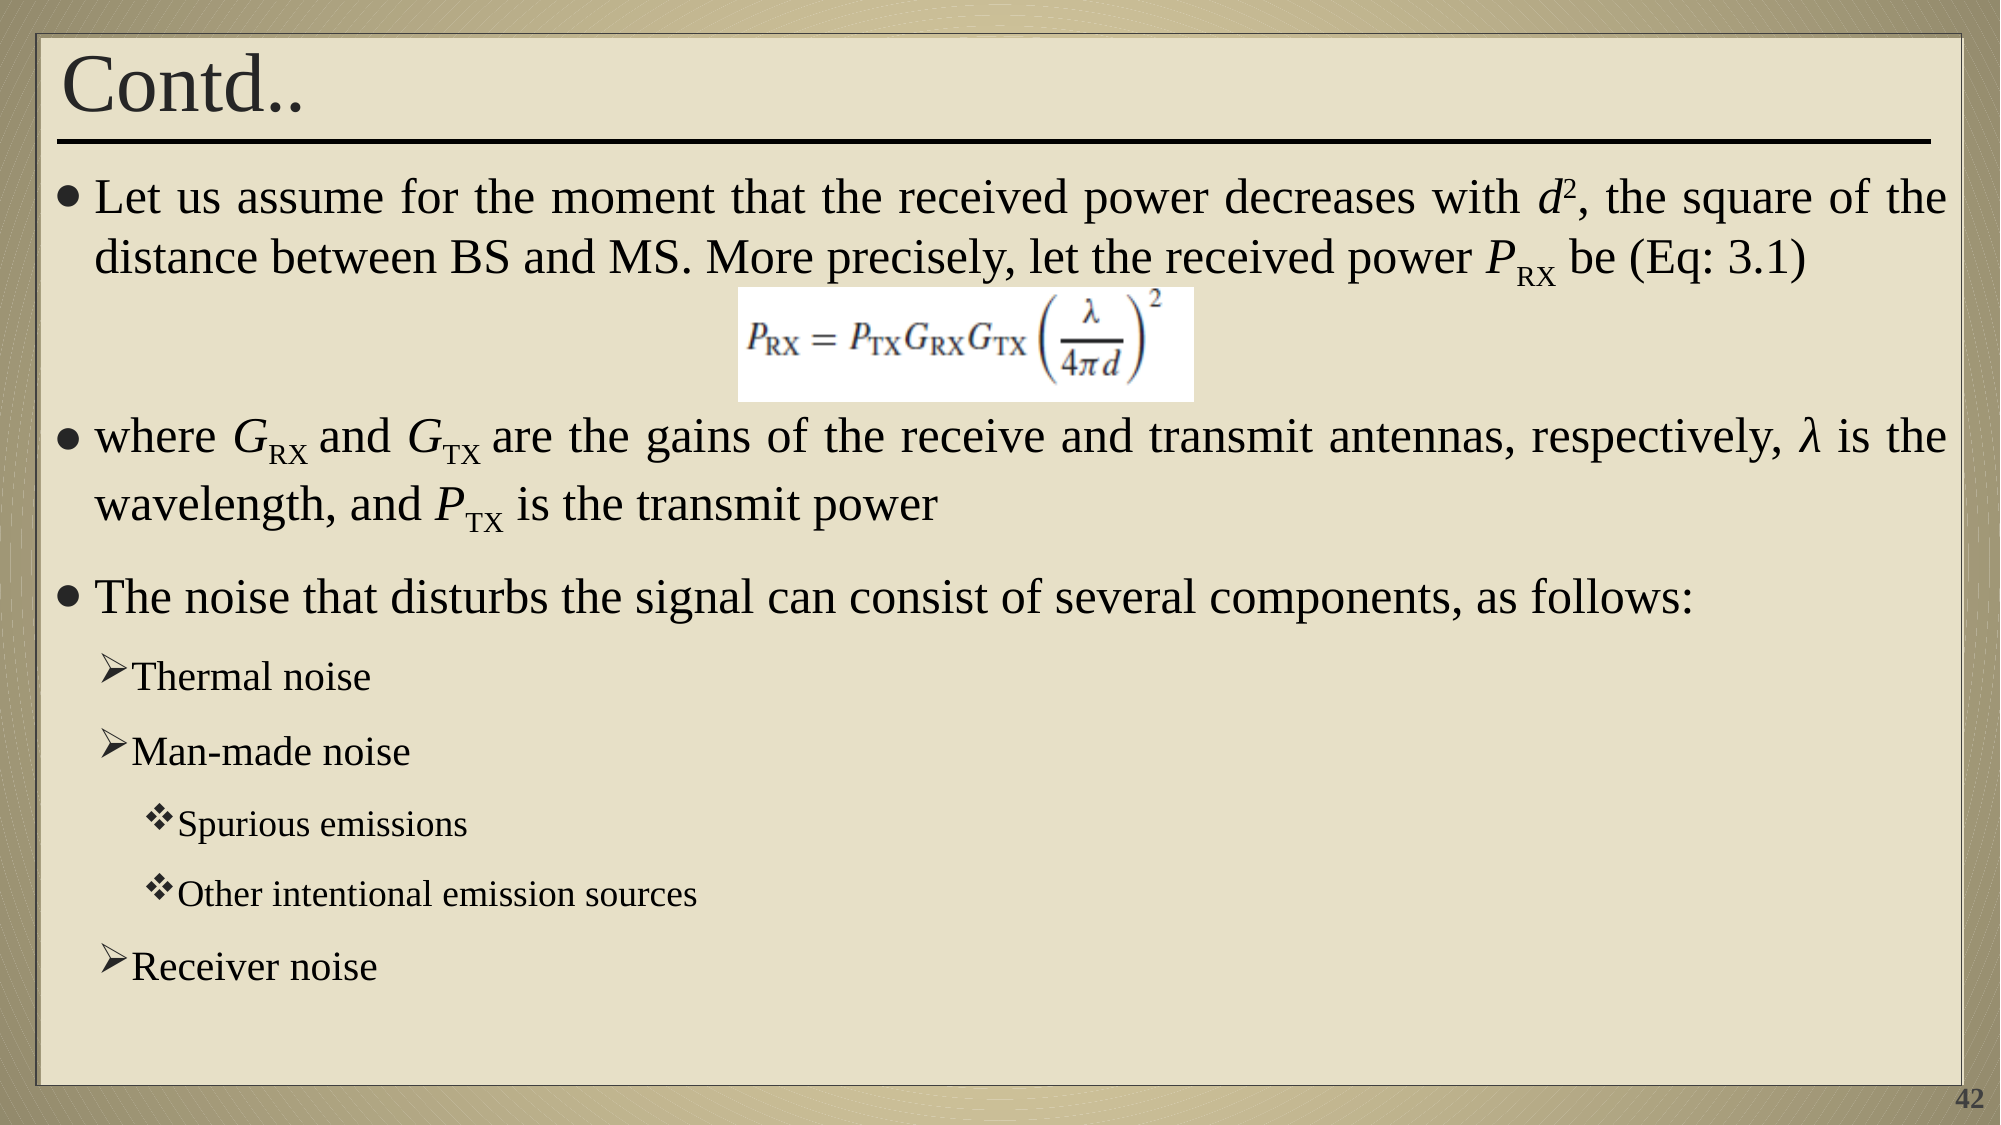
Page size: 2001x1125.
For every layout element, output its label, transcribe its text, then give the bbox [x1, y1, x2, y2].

slide_number 42 [1760, 1079, 2000, 1122]
picture [738, 287, 1194, 402]
list Let us assume for the moment that the received power decreases with d2, the square of the distance between BS and MS. More precisely, let the received power PRX be (Eq: 3.1) where GRX and GTX are the gains of the receive and transmit antennas, respectively, λ is the wavelength, and PTX is the transmit power The noise that disturbs the signal can consist of several components, as follows: Thermal noise Man-made noise Spurious emissions Other intentional emission sources Receiver noise [38, 156, 1963, 1080]
title Contd.. [46, 36, 1921, 133]
